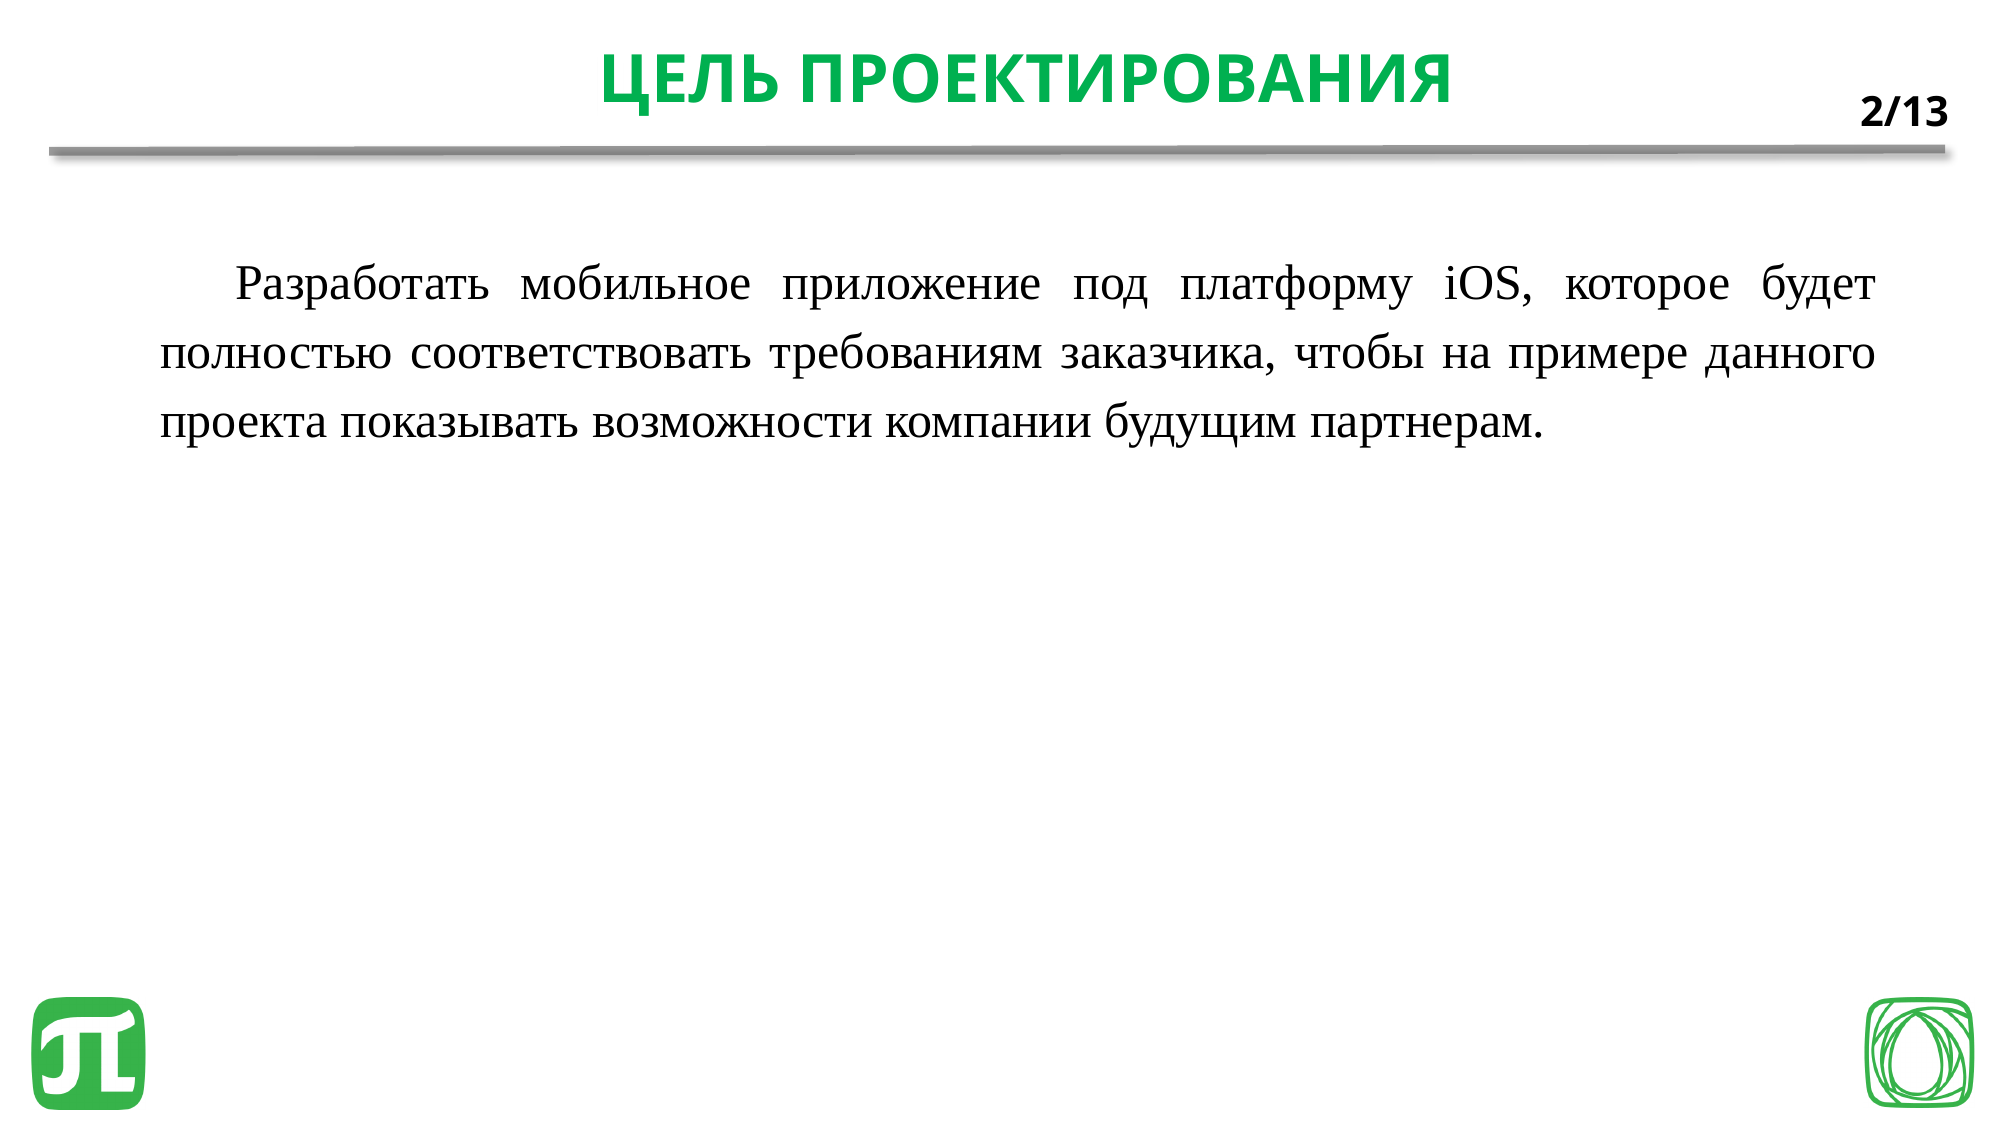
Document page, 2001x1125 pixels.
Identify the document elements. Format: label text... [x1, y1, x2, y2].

text_box 2/13 [1808, 65, 2000, 154]
text_box Разработать мобильное приложение под платформу iOS, которое будет полностью соответствовать требованиям заказчика, чтобы на примере данного проекта показывать возможности компании будущим партнерам. [145, 232, 1893, 455]
text_box ЦЕЛЬ ПРОЕКТИРОВАНИЯ [54, 0, 2000, 145]
picture [1863, 997, 1975, 1108]
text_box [48, 148, 1946, 152]
picture [31, 997, 146, 1110]
